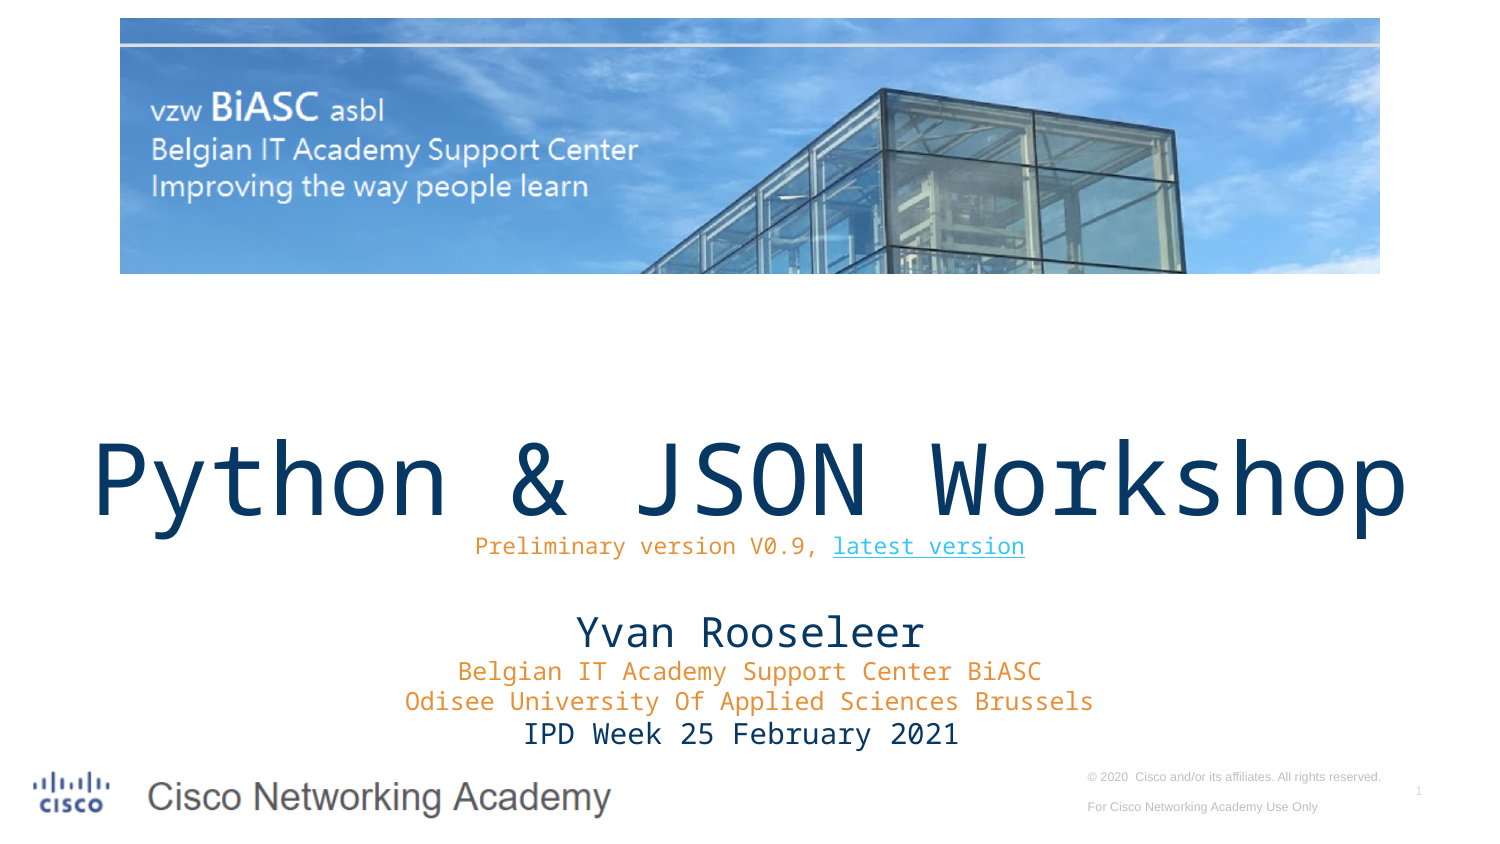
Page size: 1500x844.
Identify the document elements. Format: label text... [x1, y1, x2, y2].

subtitle Yvan Rooseleer Belgian IT Academy Support Center BiASC Odisee University Of Applied Sciences Brussels IPD Week 25 February 2021 [51, 586, 1449, 770]
picture [119, 18, 1381, 275]
picture [0, 753, 623, 844]
title Python & JSON Workshop Preliminary version V0.9, latest version [51, 293, 1449, 568]
